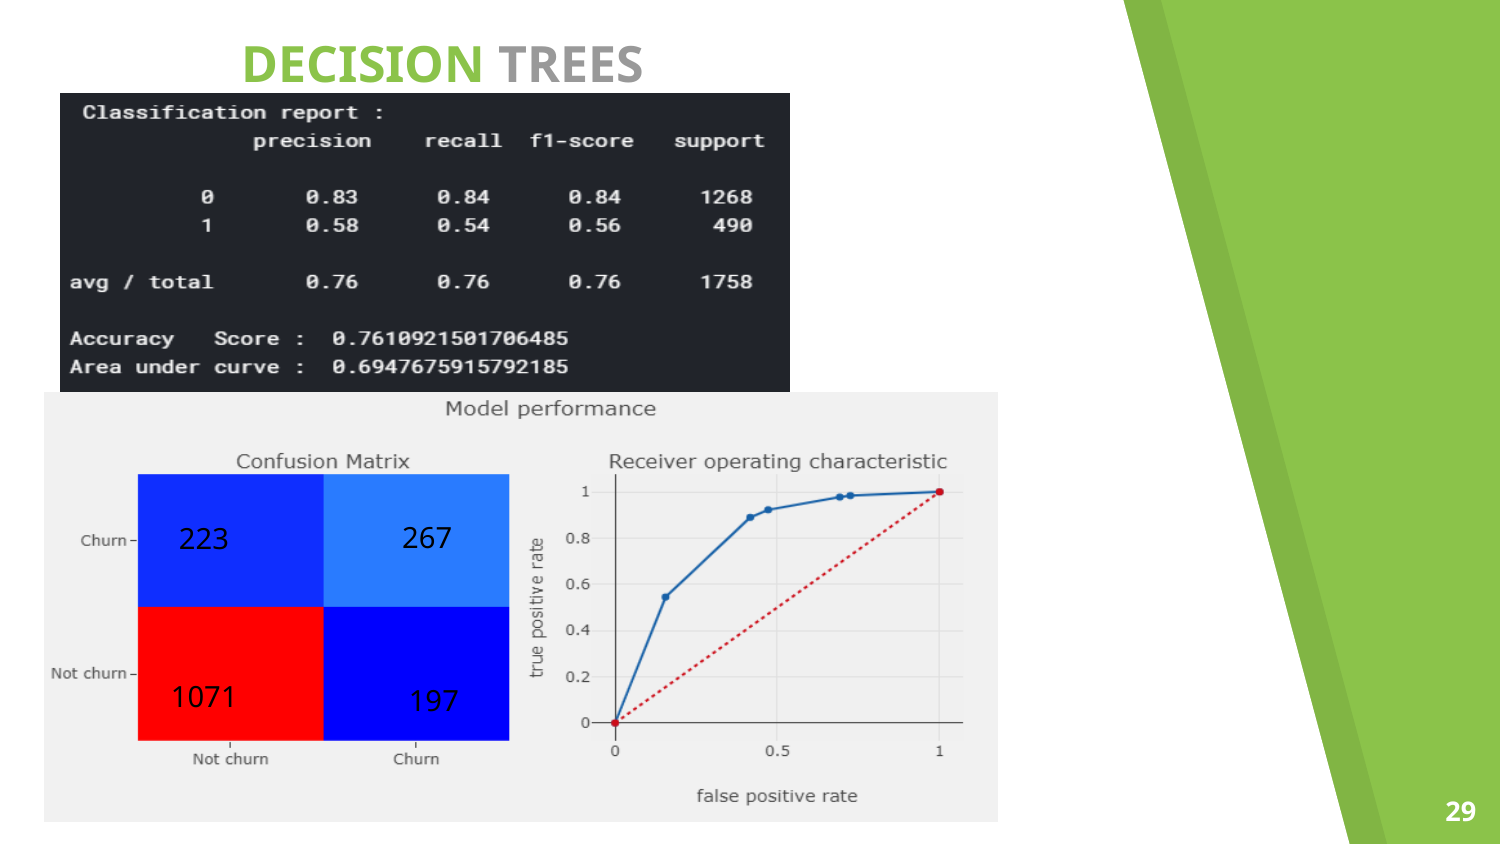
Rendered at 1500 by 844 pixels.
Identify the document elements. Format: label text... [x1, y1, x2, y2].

slide_number ‹#› [1401, 779, 1492, 844]
picture [44, 92, 999, 822]
text_box DECISION TREES [226, 17, 734, 91]
